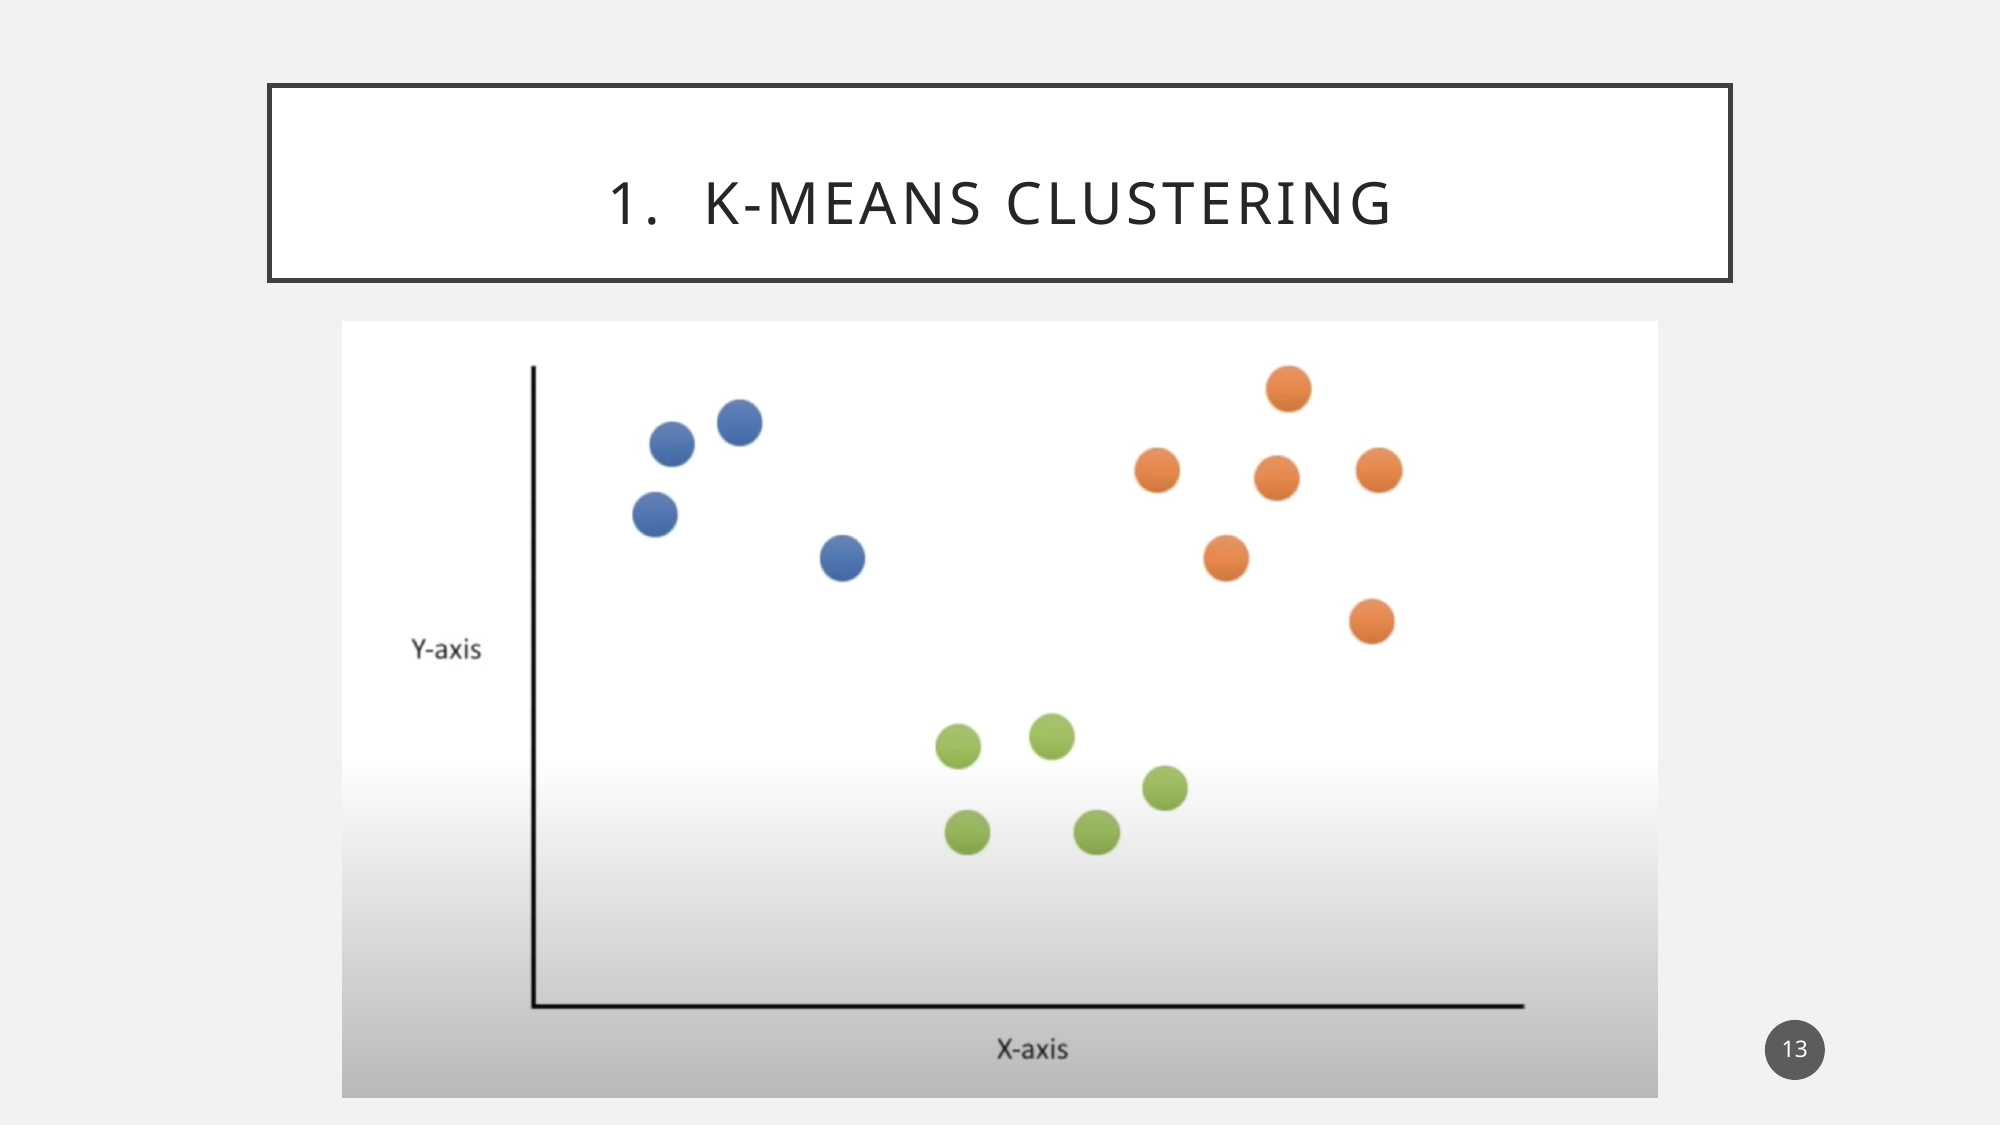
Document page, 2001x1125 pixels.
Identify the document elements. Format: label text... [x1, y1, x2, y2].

picture [342, 321, 1658, 1098]
slide_number 13 [1764, 1019, 1825, 1080]
title 1. K-means clustering [267, 83, 1733, 283]
